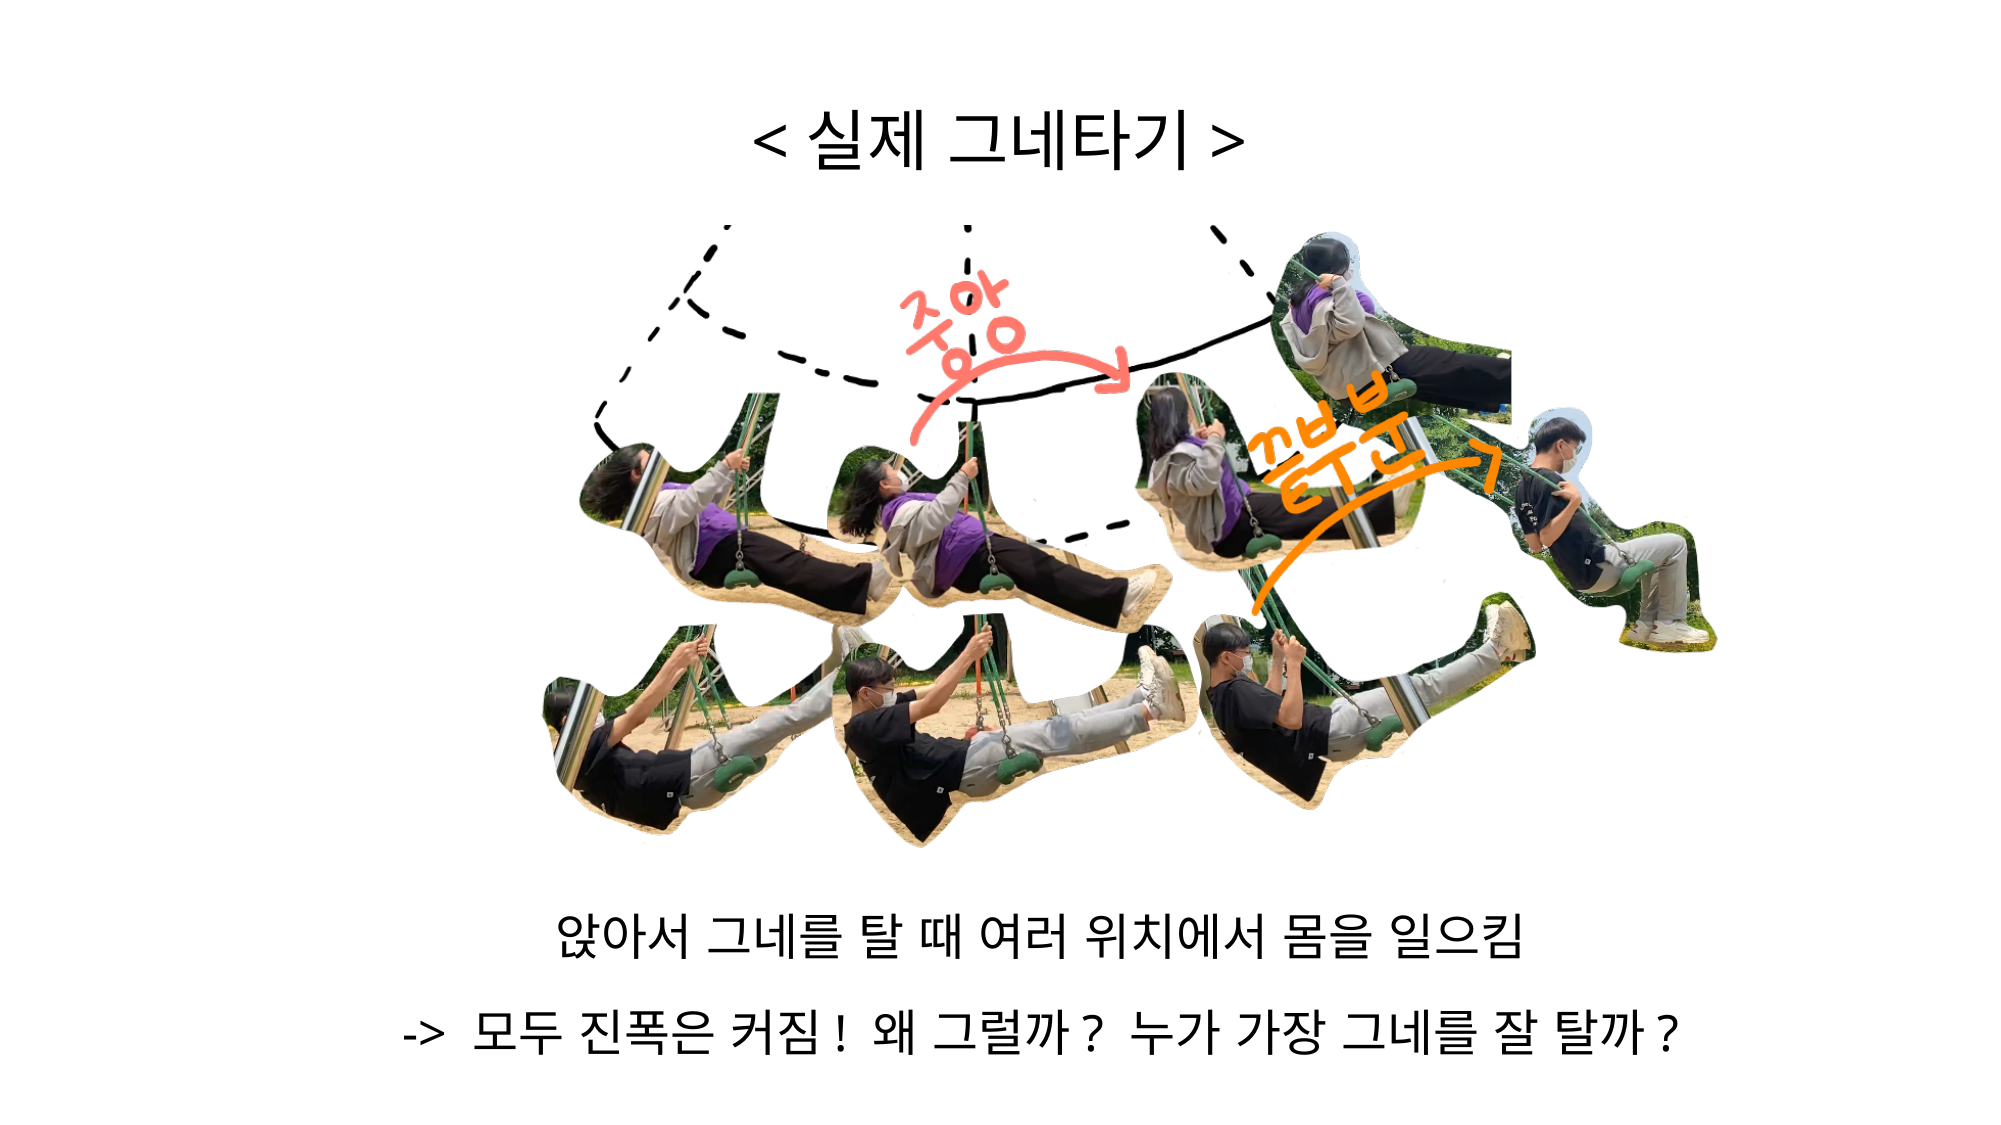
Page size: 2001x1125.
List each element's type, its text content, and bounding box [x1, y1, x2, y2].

picture [519, 225, 1730, 862]
text_box 앉아서 그네를 탈 때 여러 위치에서 몸을 일으킴 -> 모두 진폭은 커짐! 왜 그럴까? 누가 가장 그네를 잘 탈까? [352, 861, 1730, 1069]
text_box <실제 그네타기> [736, 91, 1263, 187]
